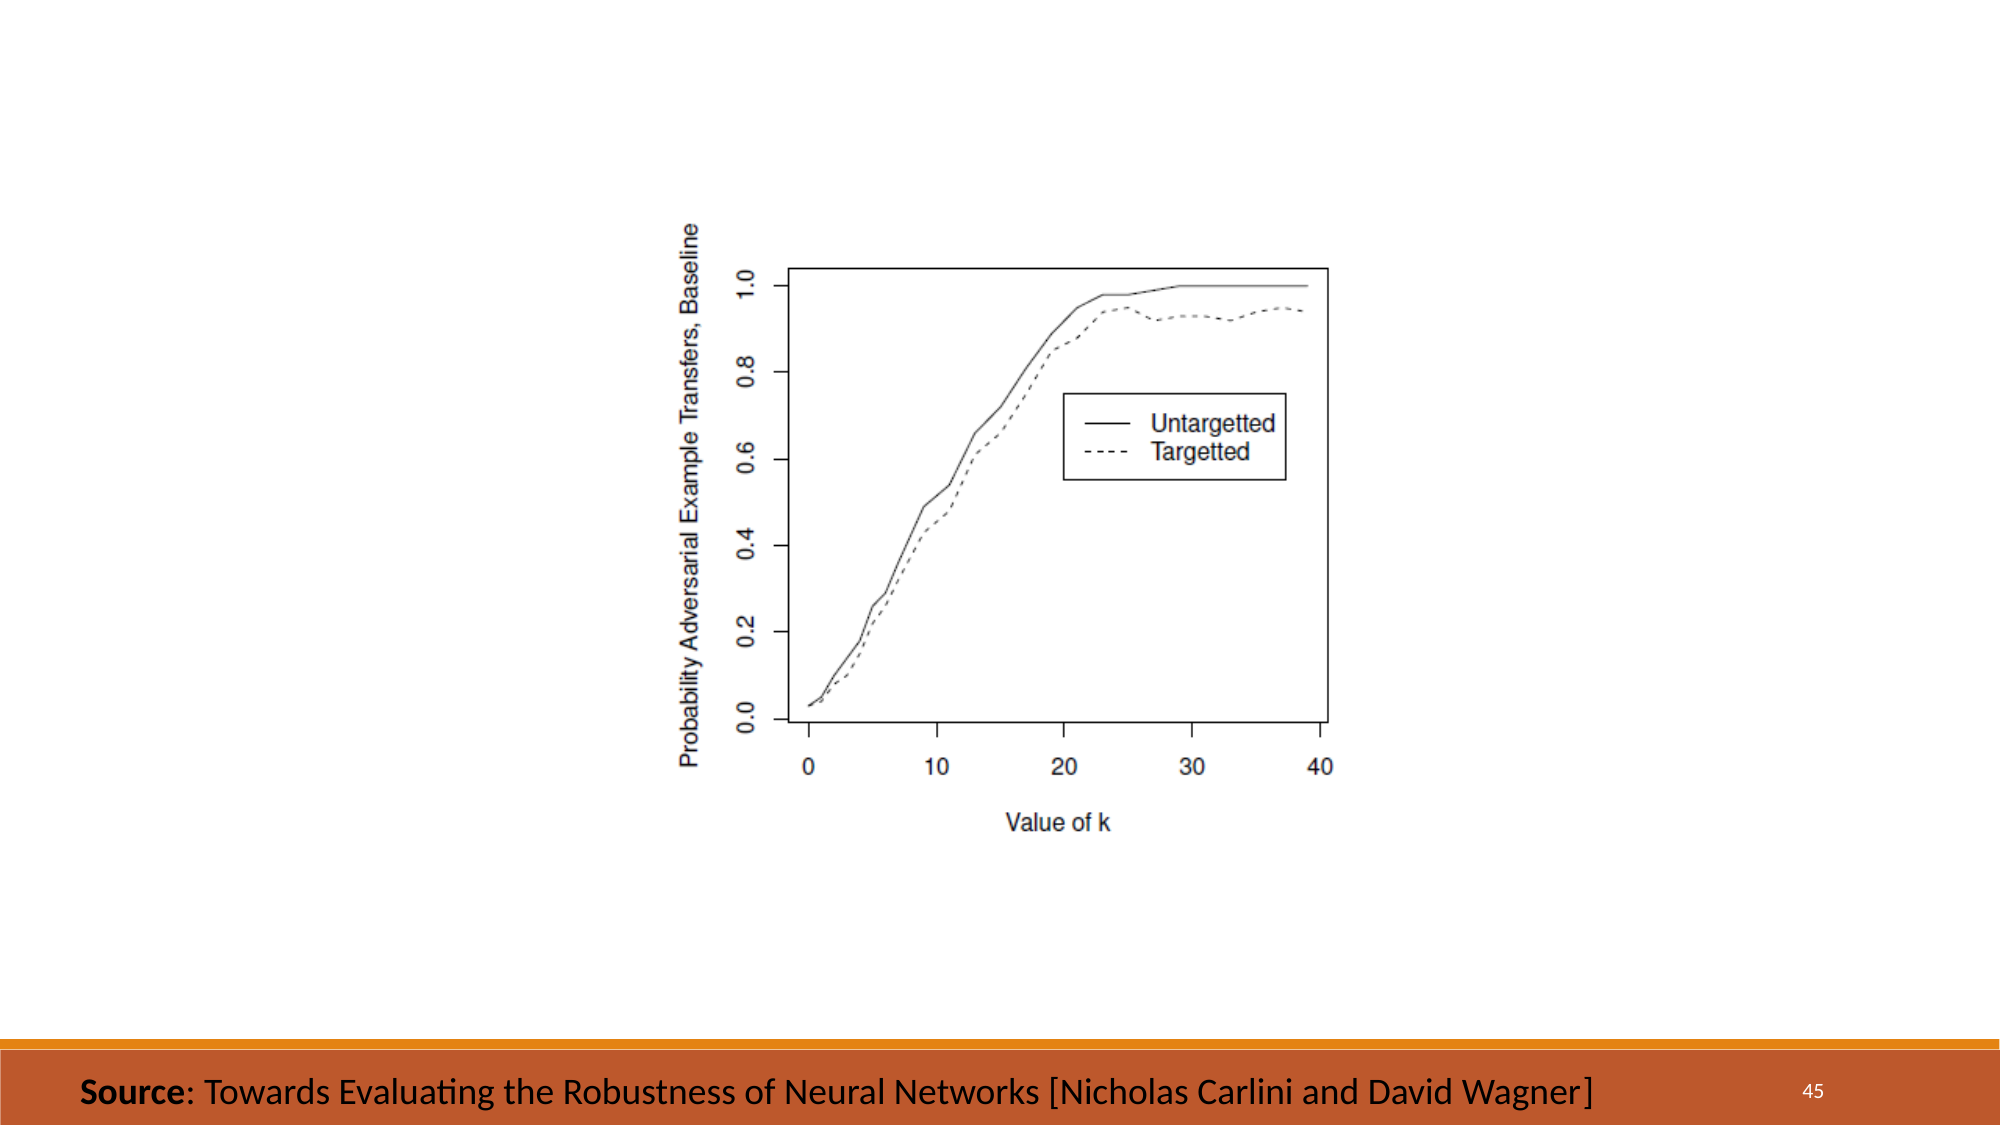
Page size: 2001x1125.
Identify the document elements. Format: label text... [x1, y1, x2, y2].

text_box Source: Towards Evaluating the Robustness of Neural Networks [Nicholas Carlini and David Wagner] [65, 1059, 1725, 1125]
picture [662, 196, 1366, 869]
slide_number 45 [1725, 1059, 1840, 1120]
